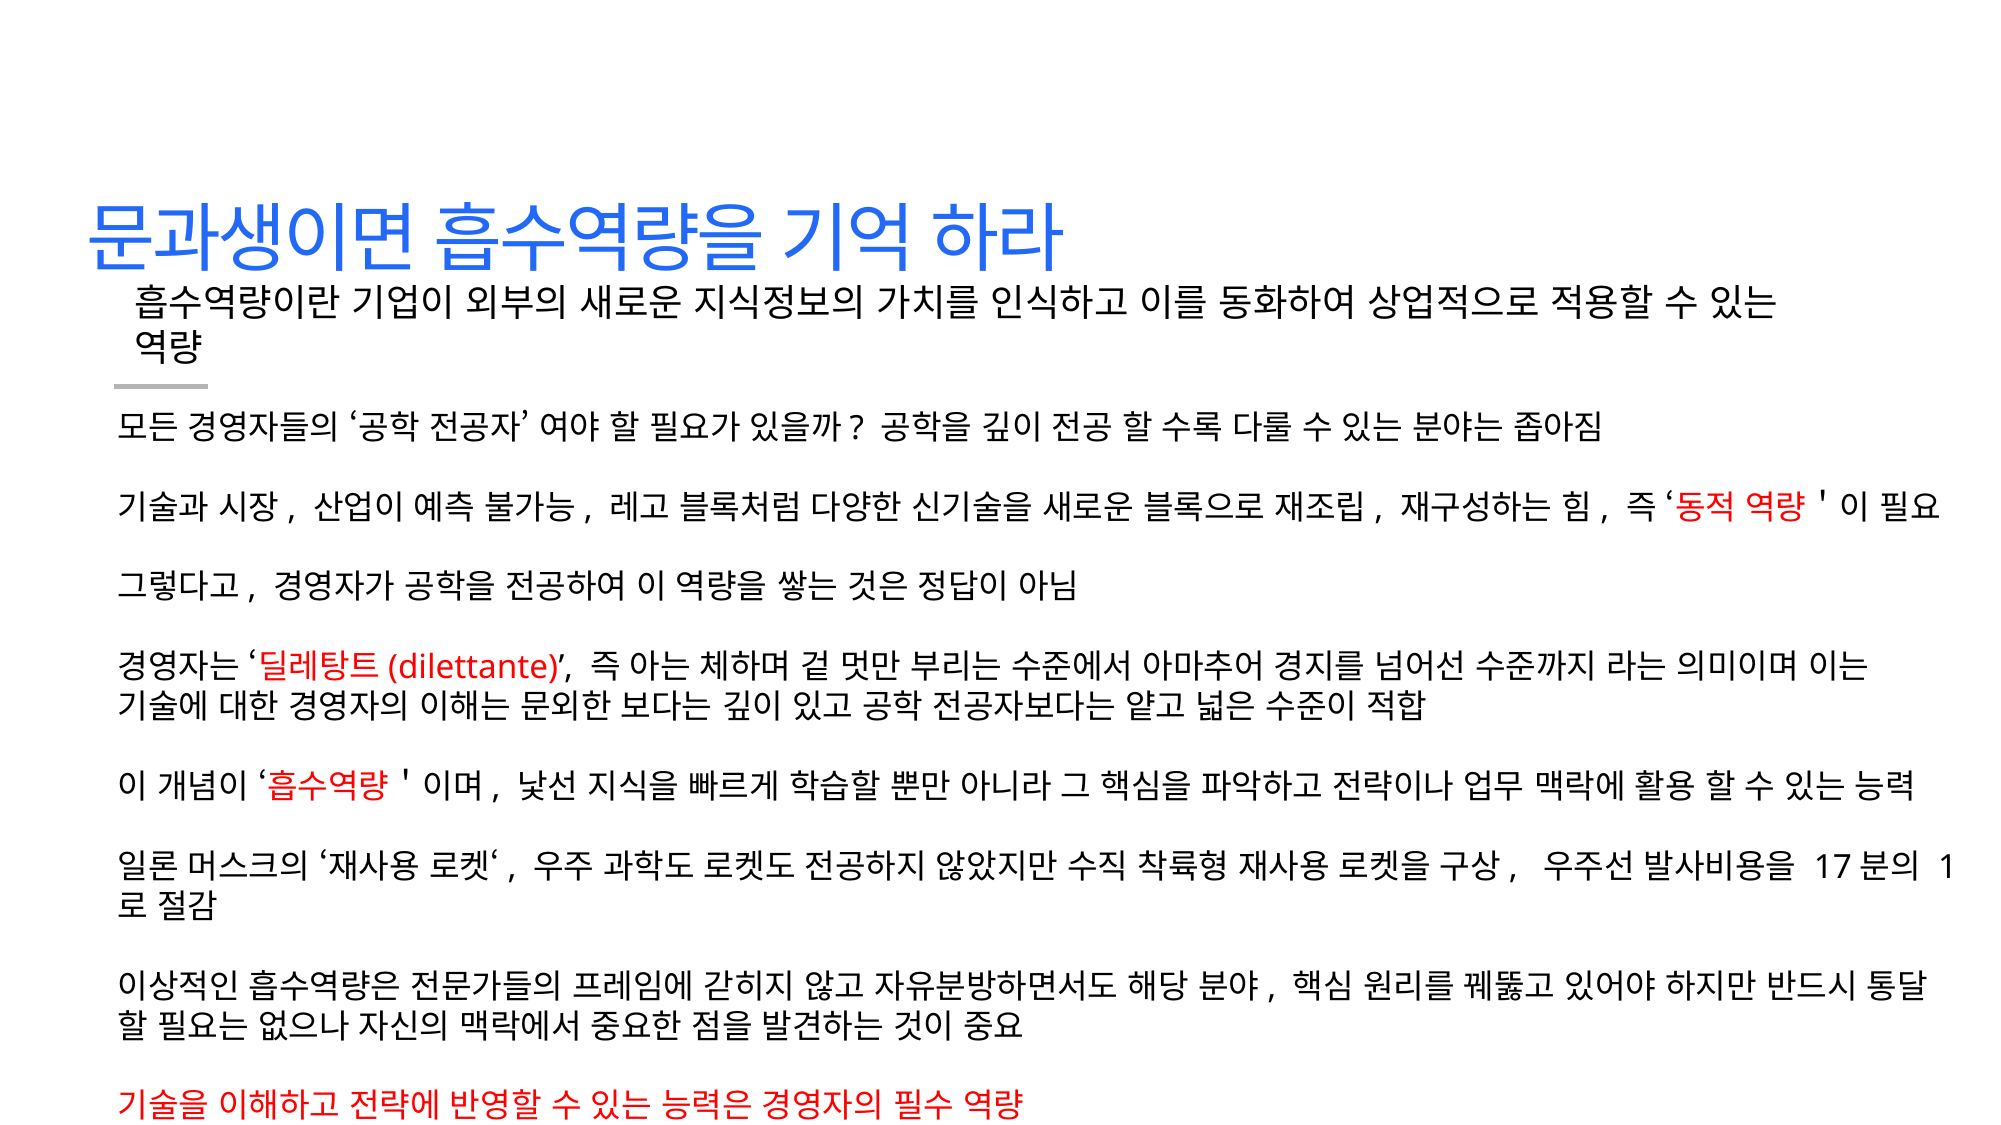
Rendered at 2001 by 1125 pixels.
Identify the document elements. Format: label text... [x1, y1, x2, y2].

text_box 흡수역량이란 기업이 외부의 새로운 지식정보의 가치를 인식하고 이를 동화하여 상업적으로 적용할 수 있는 역량 [119, 271, 1816, 377]
text_box 모든 경영자들의 ‘공학 전공자’ 여야 할 필요가 있을까? 공학을 깊이 전공 할 수록 다룰 수 있는 분야는 좁아짐 기술과 시장, 산업이 예측 불가능, 레고 블록처럼 다양한 신기술을 새로운 블록으로 재조립, 재구성하는 힘, 즉 ‘동적 역량＇이 필요 그렇다고, 경영자가 공학을 전공하여 이 역량을 쌓는 것은 정답이 아님 경영자는 ‘딜레탕트(dilettante)’, 즉 아는 체하며 겉 멋만 부리는 수준에서 아마추어 경지를 넘어선 수준까지 라는 의미이며 이는 기술에 대한 경영자의 이해는 문외한 보다는 깊이 있고 공학 전공자보다는 얕고 넓은 수준이 적합 이 개념이 ‘흡수역량＇이며, 낯선 지식을 빠르게 학습할 뿐만 아니라 그 핵심을 파악하고 전략이나 업무 맥락에 활용 할 수 있는 능력 일론 머스크의 ‘재사용 로켓‘, 우주 과학도 로켓도 전공하지 않았지만 수직 착륙형 재사용 로켓을 구상, 우주선 발사비용을 17분의 1로 절감 이상적인 흡수역량은 전문가들의 프레임에 갇히지 않고 자유분방하면서도 해당 분야, 핵심 원리를 꿰뚫고 있어야 하지만 반드시 통달 할 필요는 없으나 자신의 맥락에서 중요한 점을 발견하는 것이 중요 기술을 이해하고 전략에 반영할 수 있는 능력은 경영자의 필수 역량 [102, 398, 1981, 1125]
text_box 문과생이면 흡수역량을 기억 하라 [86, 190, 1084, 281]
